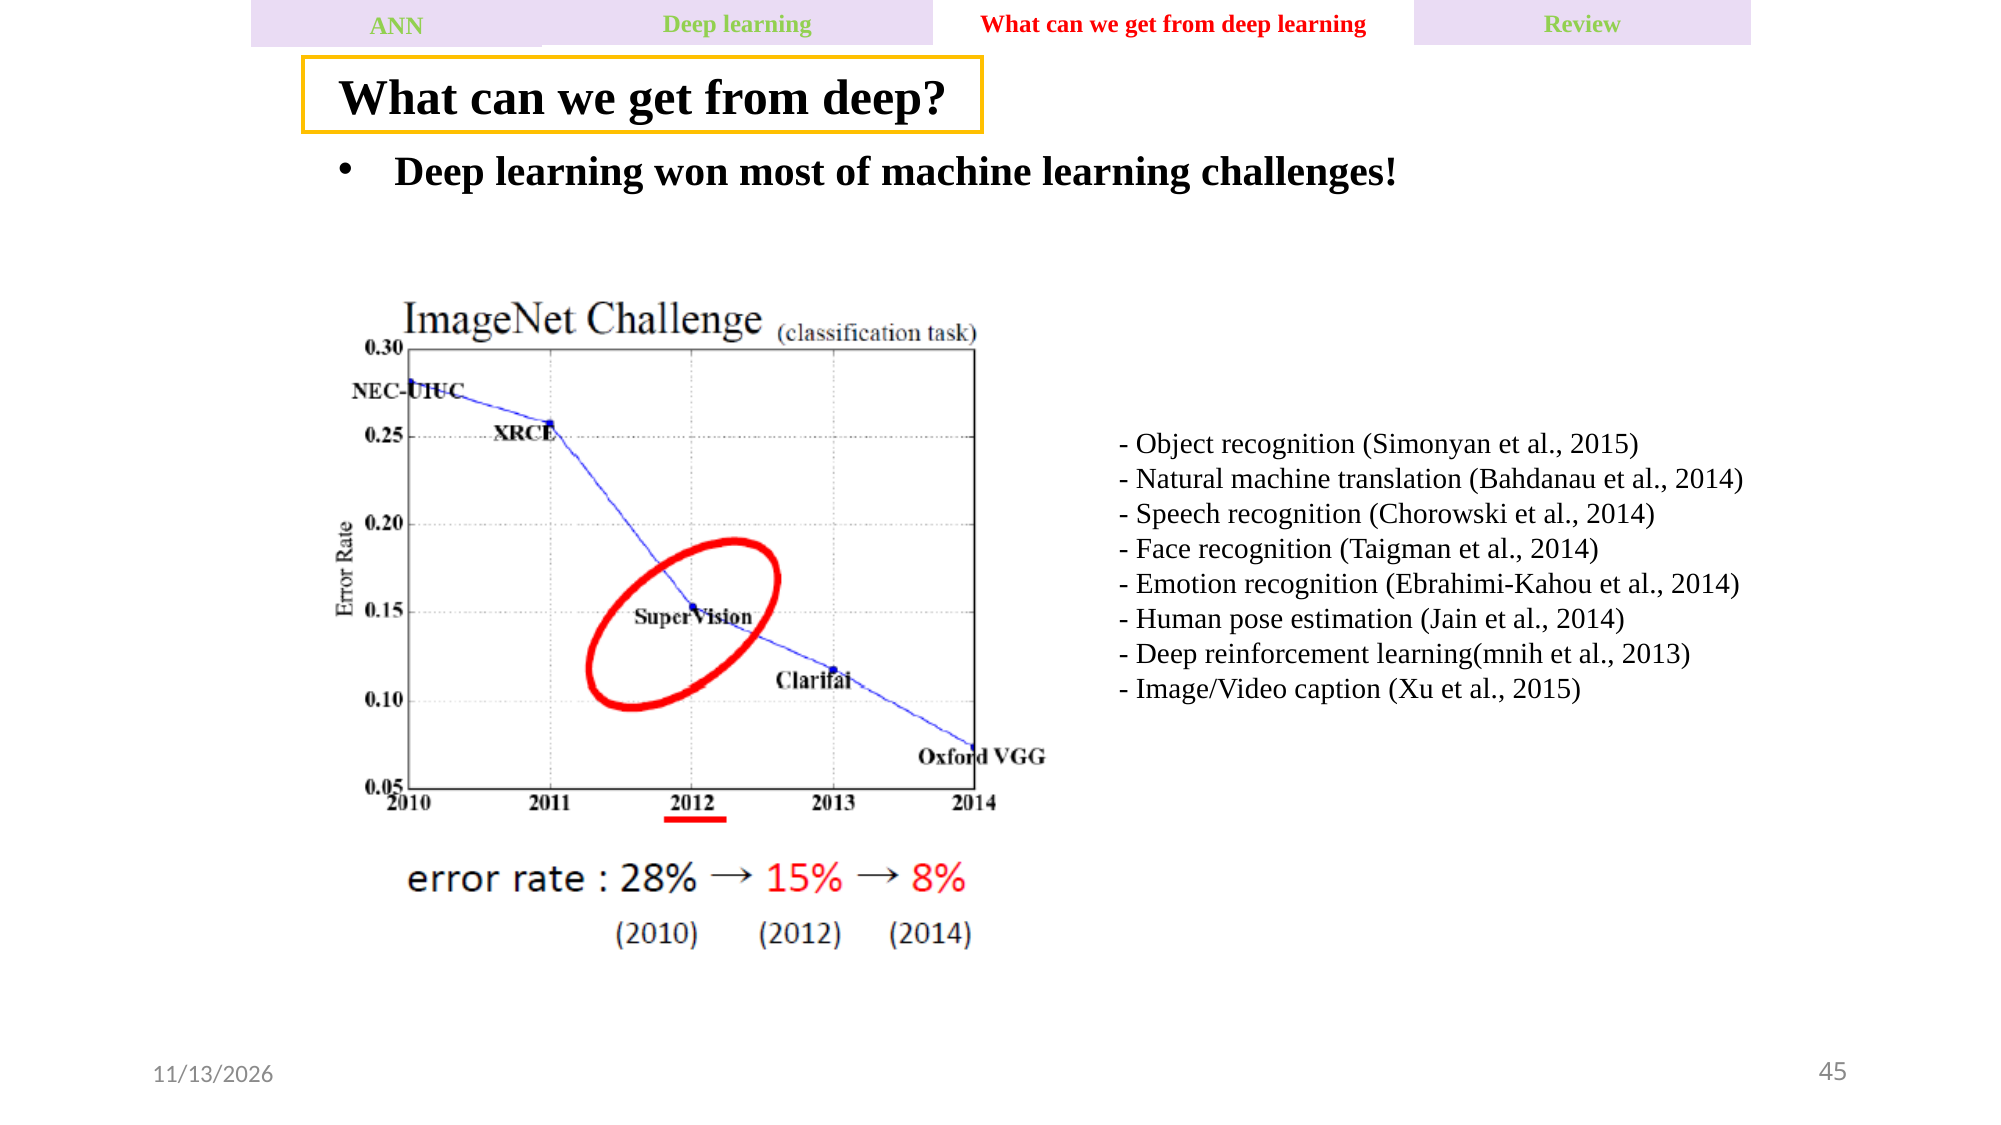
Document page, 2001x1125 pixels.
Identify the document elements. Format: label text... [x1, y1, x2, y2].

text_box ANN [251, 0, 542, 47]
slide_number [137, 1042, 588, 1103]
text_box What can we get from deep learning [933, 0, 1414, 46]
text_box Deep learning [541, 0, 933, 46]
list Deep learning won most of machine learning challenges! [323, 132, 1673, 1033]
slide_number 45 [1412, 1042, 1863, 1103]
text_box What can we get from deep? [302, 56, 983, 133]
text_box - Object recognition (Simonyan et al., 2015) - Natural machine translation (Bahdanau et al., 2014) - Speech recognition (Chorowski et al., 2014) - Face recognition (Taigman et al., 2014) - Emotion recognition (Ebrahimi-Kahou et al., 2014) - Human pose estimation (Jain et al., 2014) - Deep reinforcement learning(mnih et al., 2013) - Image/Video caption (Xu et al., 2015) [1104, 416, 1790, 712]
text_box Review [1414, 0, 1751, 46]
picture [303, 255, 1085, 981]
